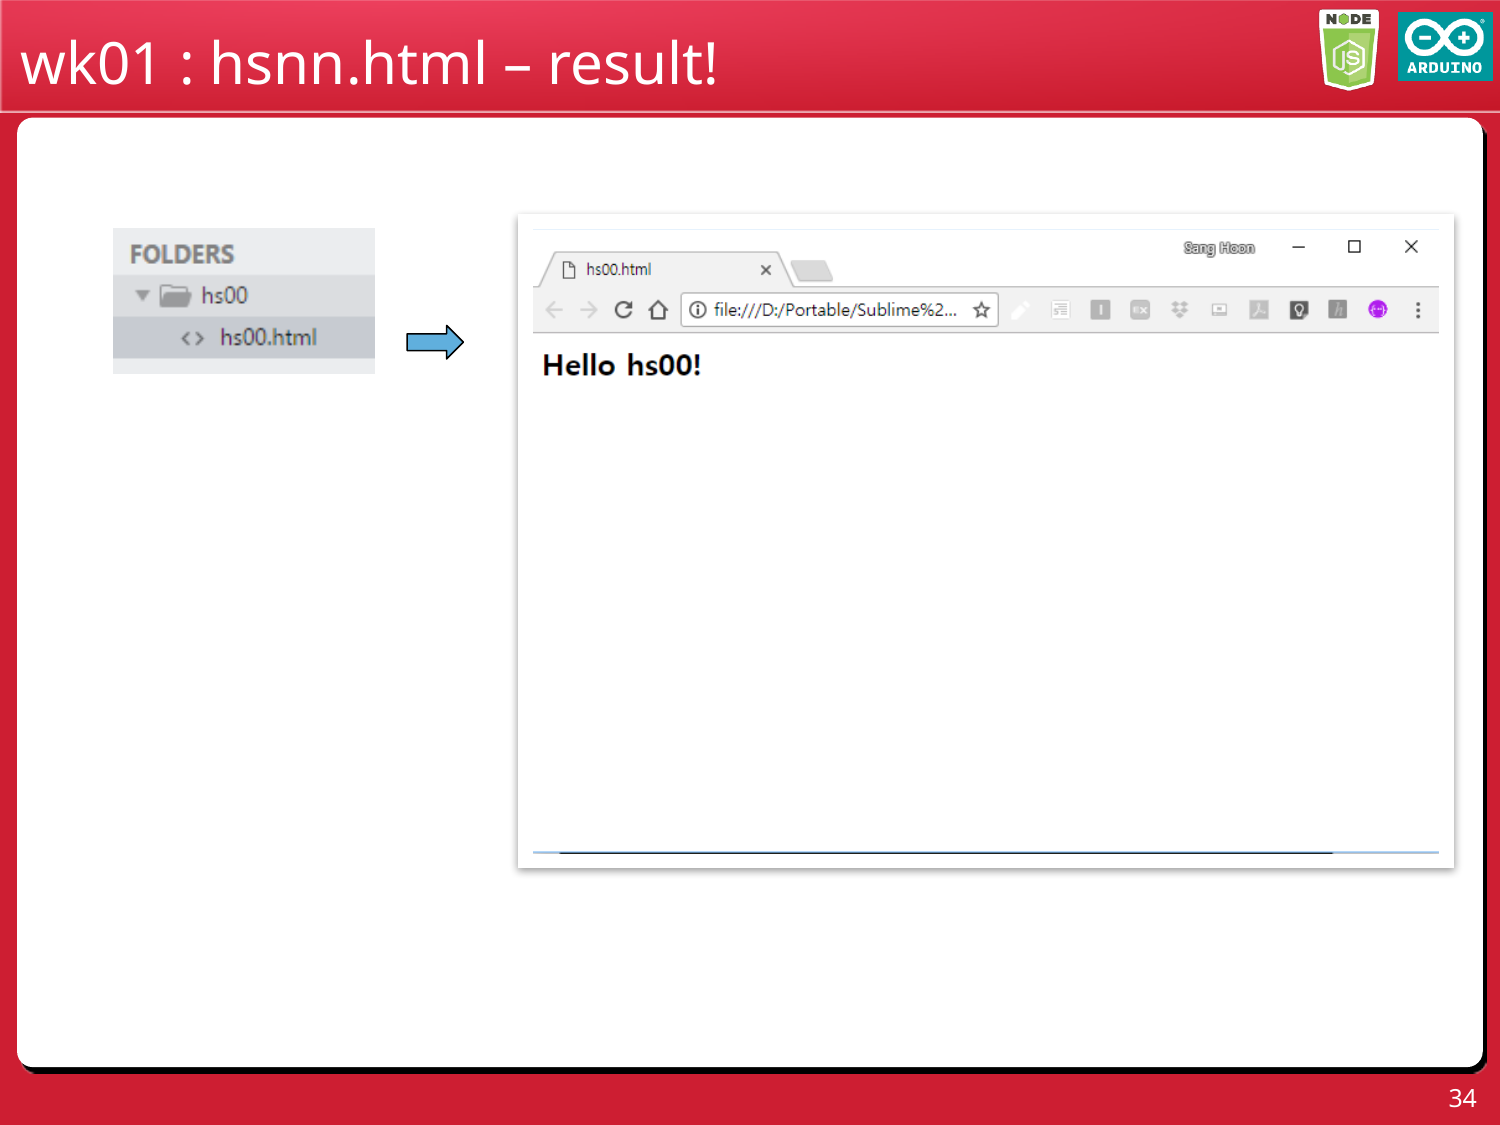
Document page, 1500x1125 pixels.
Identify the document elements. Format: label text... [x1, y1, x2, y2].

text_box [1303, 7, 1493, 93]
picture [0, 0, 1500, 113]
text_box [407, 325, 464, 359]
picture [113, 228, 376, 374]
slide_number 34 [1410, 1074, 1493, 1125]
picture [532, 228, 1440, 854]
text_box wk01 : hsnn.html – result! [20, 25, 1290, 109]
